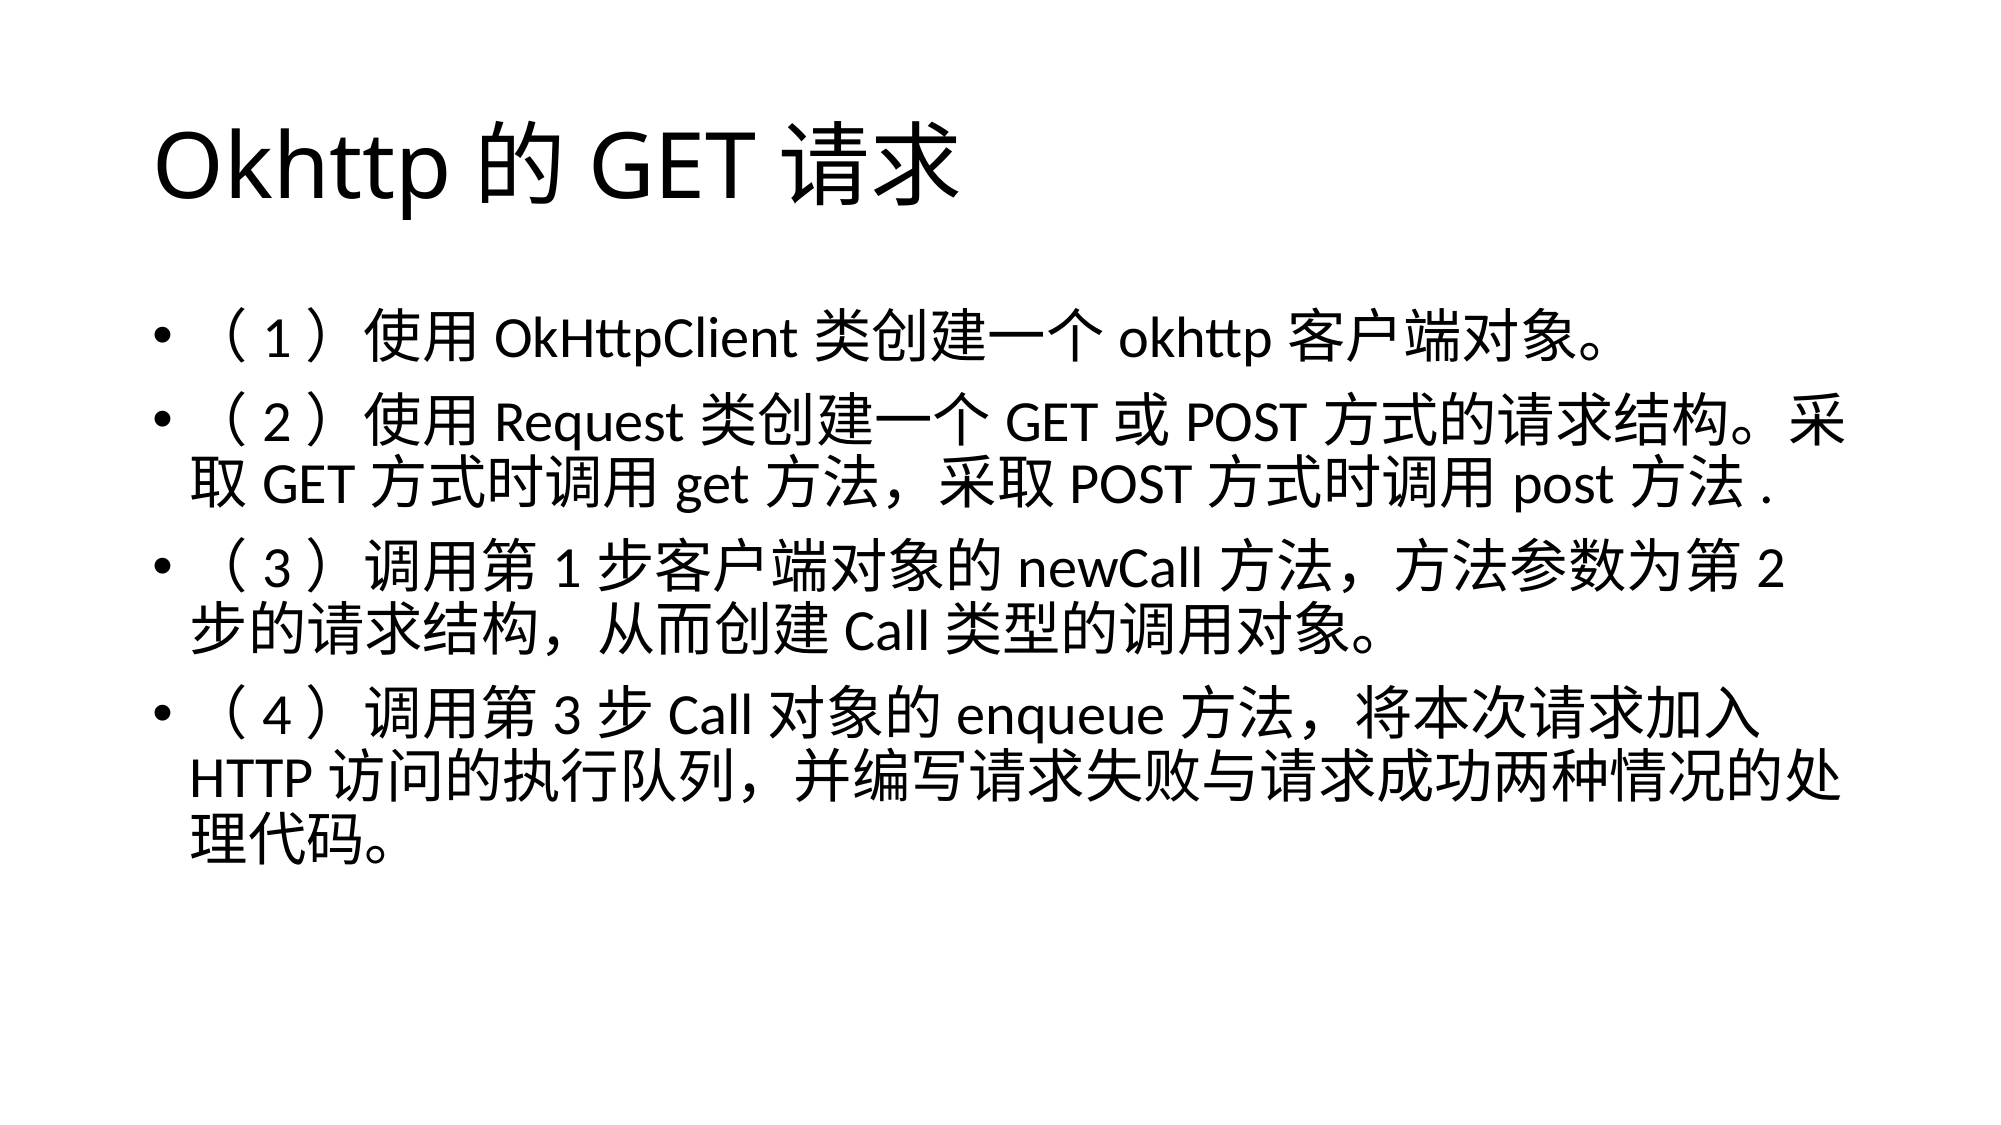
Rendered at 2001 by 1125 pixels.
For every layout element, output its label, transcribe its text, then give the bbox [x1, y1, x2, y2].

list （1）使用OkHttpClient类创建一个okhttp客户端对象。 （2）使用Request类创建一个GET或POST方式的请求结构。采取GET方式时调用get方法，采取POST方式时调用post方法. （3）调用第1步客户端对象的newCall方法，方法参数为第2步的请求结构，从而创建Call类型的调用对象。 （4）调用第3步Call对象的enqueue方法，将本次请求加入HTTP访问的执行队列，并编写请求失败与请求成功两种情况的处理代码。 [137, 299, 1863, 1014]
title Okhttp的GET请求 [137, 59, 1863, 278]
